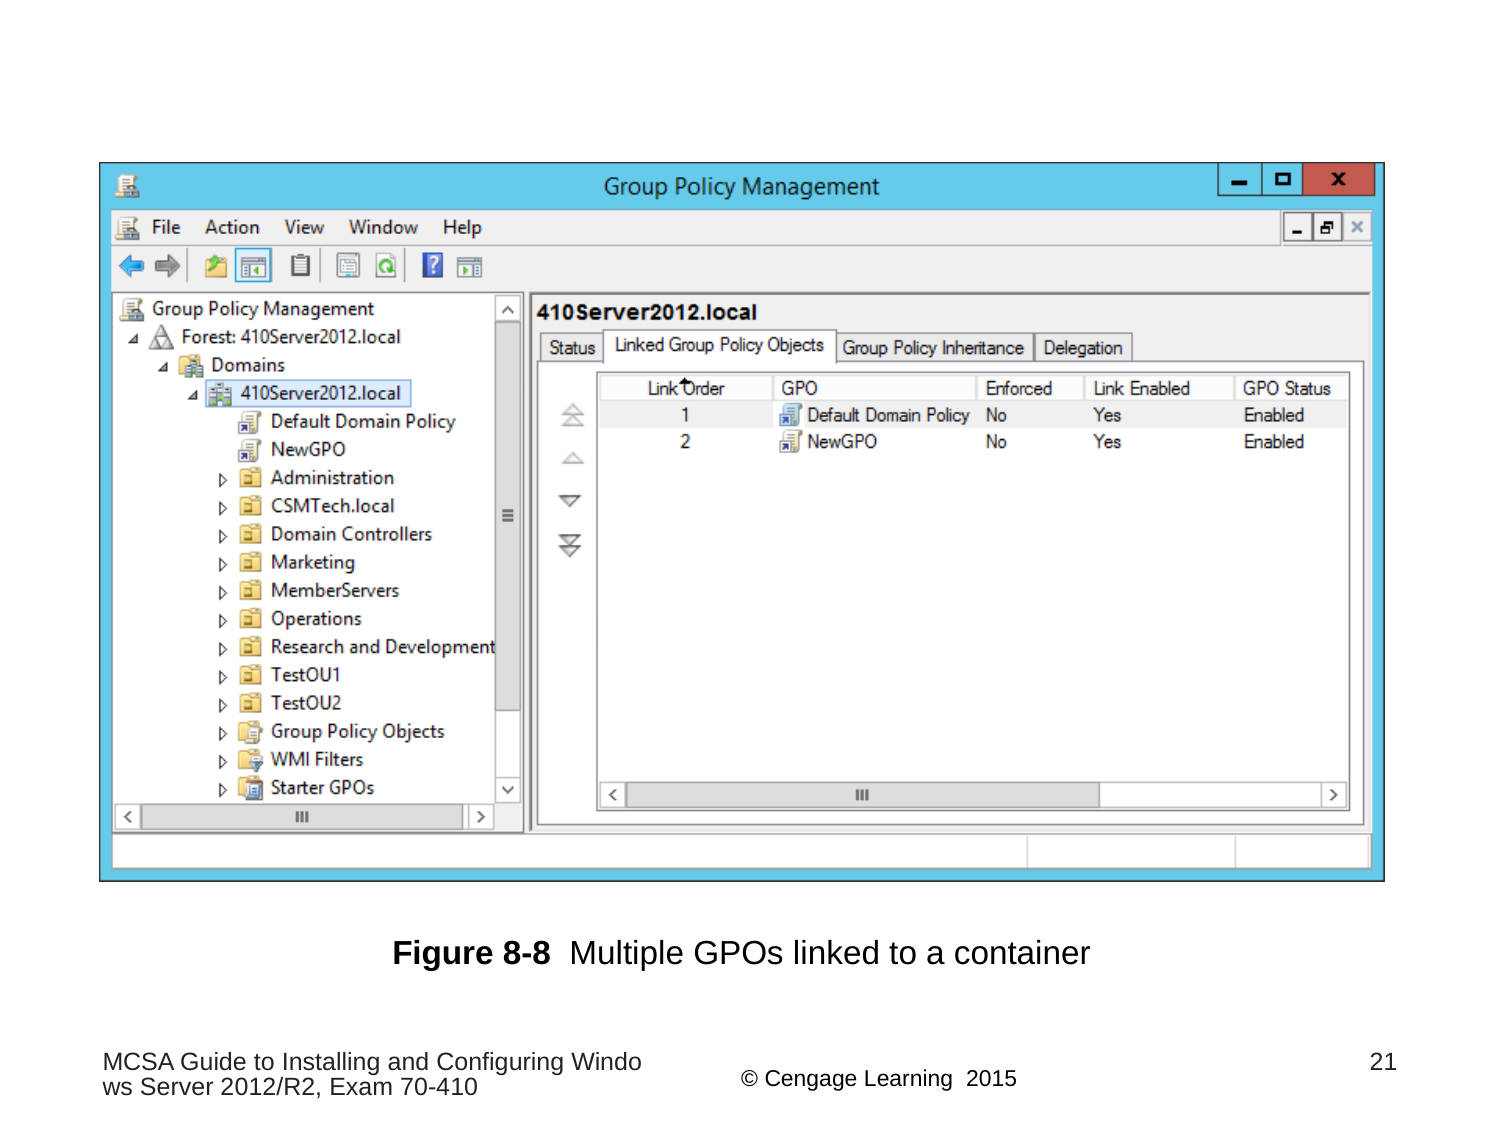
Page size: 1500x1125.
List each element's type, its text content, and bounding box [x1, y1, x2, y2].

picture [99, 162, 1385, 882]
text_box Figure 8-8 Multiple GPOs linked to a container [377, 923, 1107, 979]
footer MCSA Guide to Installing and Configuring Windows Server 2012/R2, Exam 70-410 [87, 1037, 663, 1100]
slide_number 21 [1074, 1037, 1413, 1100]
